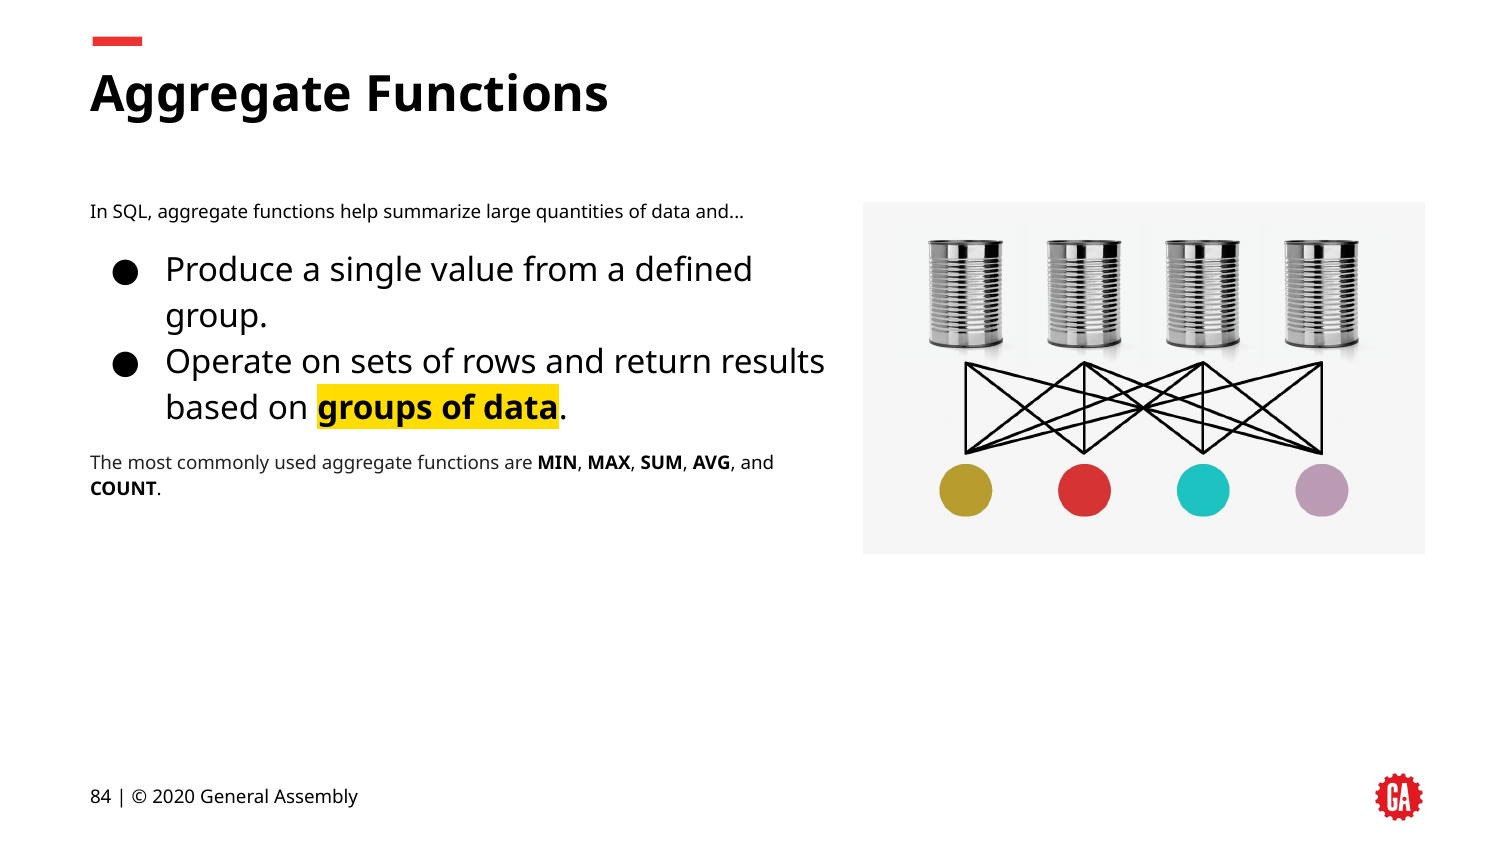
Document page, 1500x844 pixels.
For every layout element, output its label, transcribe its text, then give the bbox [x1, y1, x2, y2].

picture [1373, 771, 1425, 823]
title Aggregate Functions [75, 46, 1473, 140]
slide_number ‹#› | © 2020 General Assembly [75, 764, 465, 830]
picture [862, 201, 1426, 554]
list In SQL, aggregate functions help summarize large quantities of data and... Produce a single value from a defined group. Operate on sets of rows and return results based on groups of data. The most commonly used aggregate functions are MIN, MAX, SUM, AVG, and COUNT. [75, 180, 847, 663]
